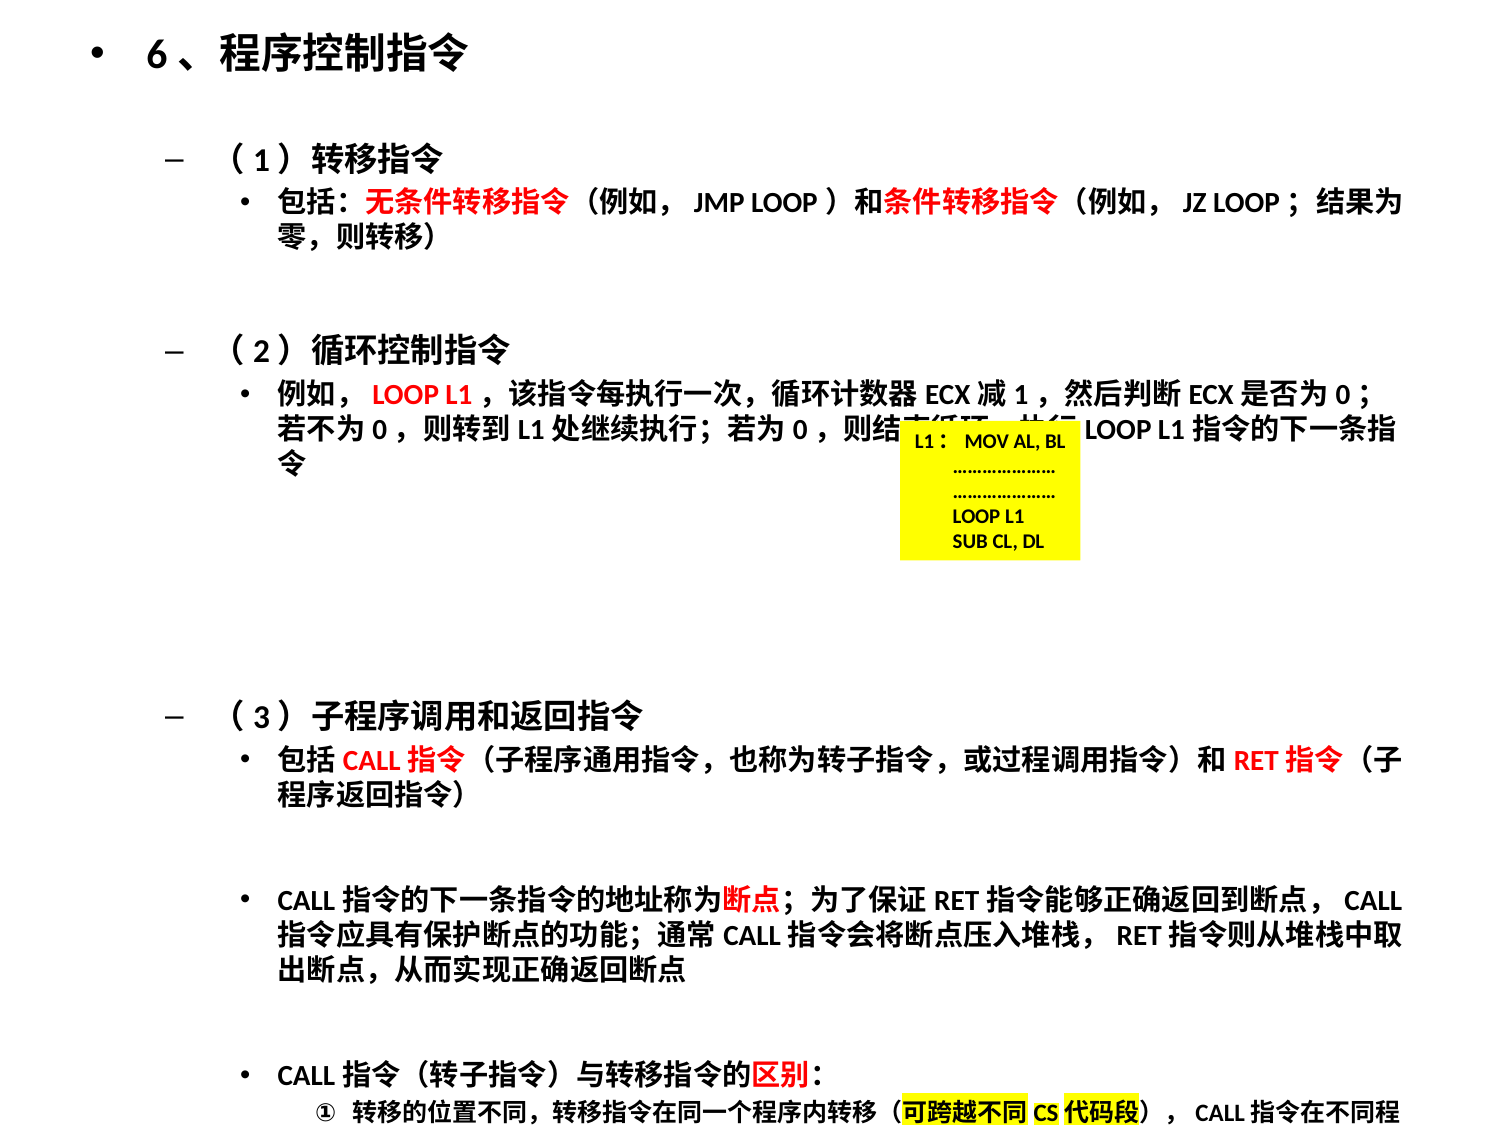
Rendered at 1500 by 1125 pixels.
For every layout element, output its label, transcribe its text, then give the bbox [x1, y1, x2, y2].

text_box L1：MOV AL, BL ………………… ………………… LOOP L1 SUB CL, DL [900, 420, 1081, 561]
list 6、程序控制指令 （1）转移指令 包括：无条件转移指令（例如，JMP LOOP）和条件转移指令（例如，JZ LOOP；结果为零，则转移） （2）循环控制指令 例如，LOOP L1，该指令每执行一次，循环计数器ECX减1，然后判断ECX是否为0；若不为0，则转到L1处继续执行；若为0，则结束循环，执行LOOP L1指令的下一条指令 （3）子程序调用和返回指令 包括CALL指令（子程序通用指令，也称为转子指令，或过程调用指令）和RET指令（子程序返回指令） CALL指令的下一条指令的地址称为断点；为了保证RET指令能够正确返回到断点，CALL指令应具有保护断点的功能；通常CALL指令会将断点压入堆栈，RET指令则从堆栈中取出断点，从而实现正确返回断点 CALL指令（转子指令）与转移指令的区别： 转移的位置不同，转移指令在同一个程序内转移（可跨越不同CS代码段），CALL指令在不同程序之间转移 转移指令不需要返回原处，而CALL指令需要返回原处，因此CALL指令需要保护断点 CALL指令和RET指令通常是无条件的，而条件转移指令是有条件的 [75, 19, 1425, 762]
